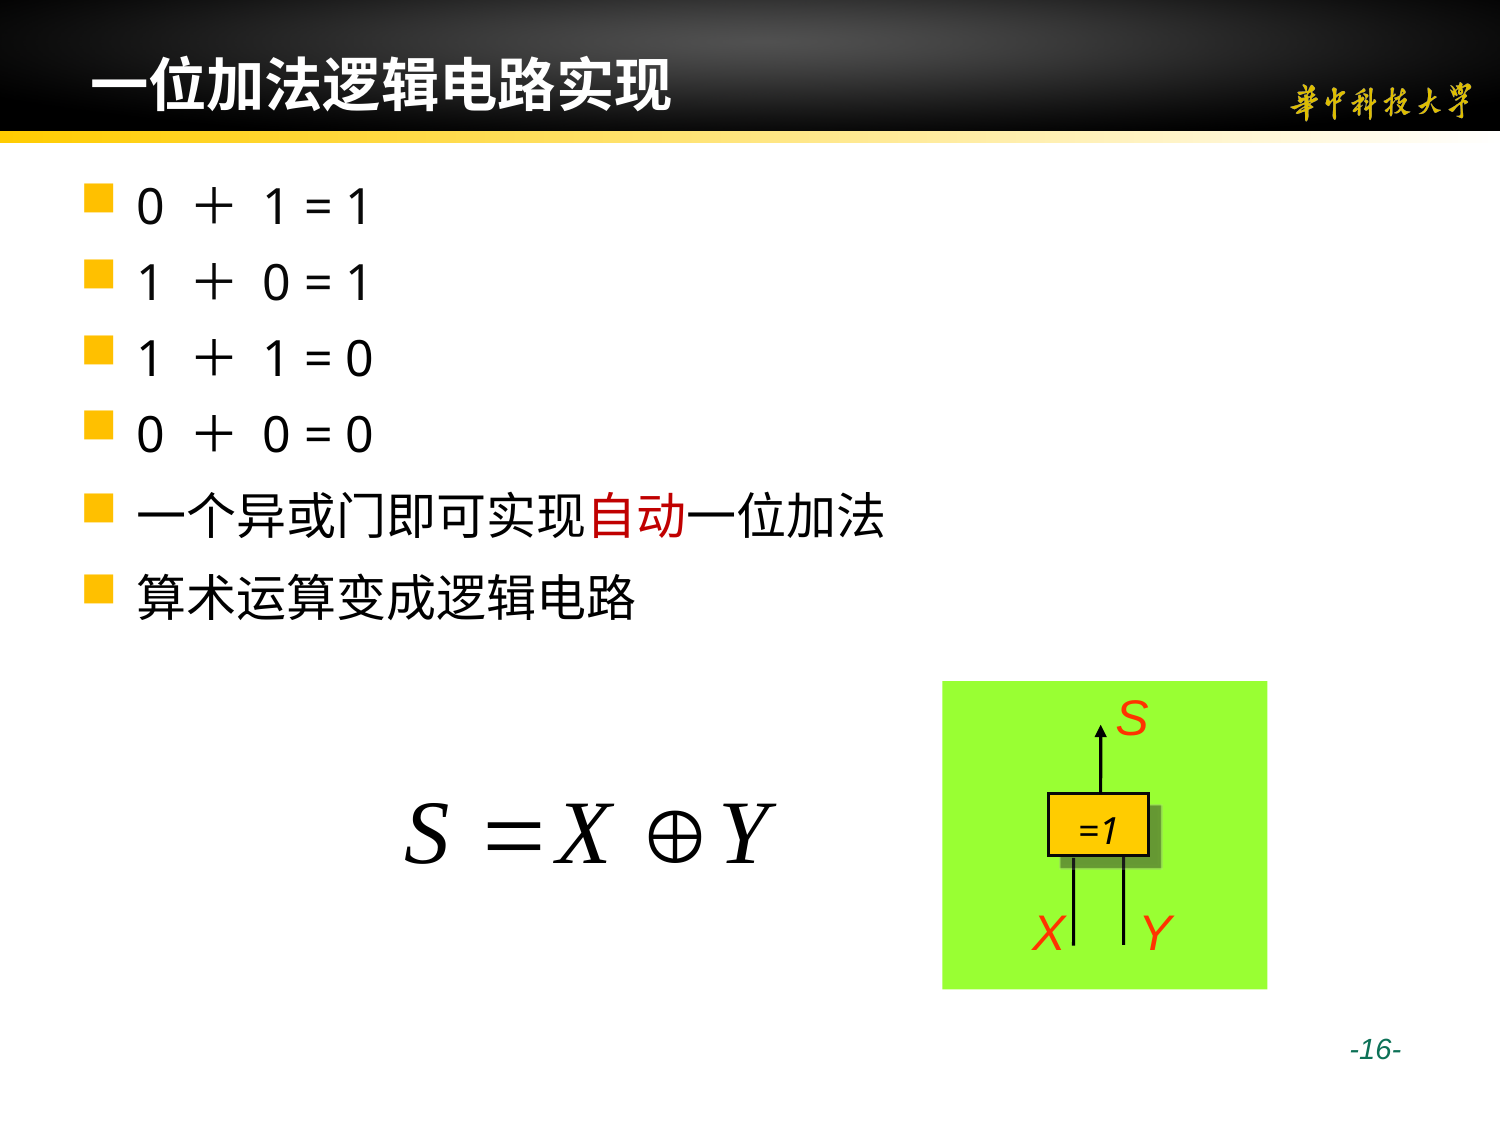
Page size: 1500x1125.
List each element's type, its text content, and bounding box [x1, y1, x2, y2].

picture [0, 0, 1500, 131]
slide_number -16- [1257, 1023, 1425, 1102]
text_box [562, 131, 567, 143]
text_box [738, 131, 744, 143]
list 0 ＋ 1 = 1 1 ＋ 0 = 1 1 ＋ 1 = 0 0 ＋ 0 = 0 一个异或门即可实现自动一位加法 算术运算变成逻辑电路 [64, 160, 1414, 988]
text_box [942, 680, 1268, 990]
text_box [650, 131, 655, 143]
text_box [389, 779, 797, 886]
title 一位加法逻辑电路实现 [74, 34, 1426, 131]
